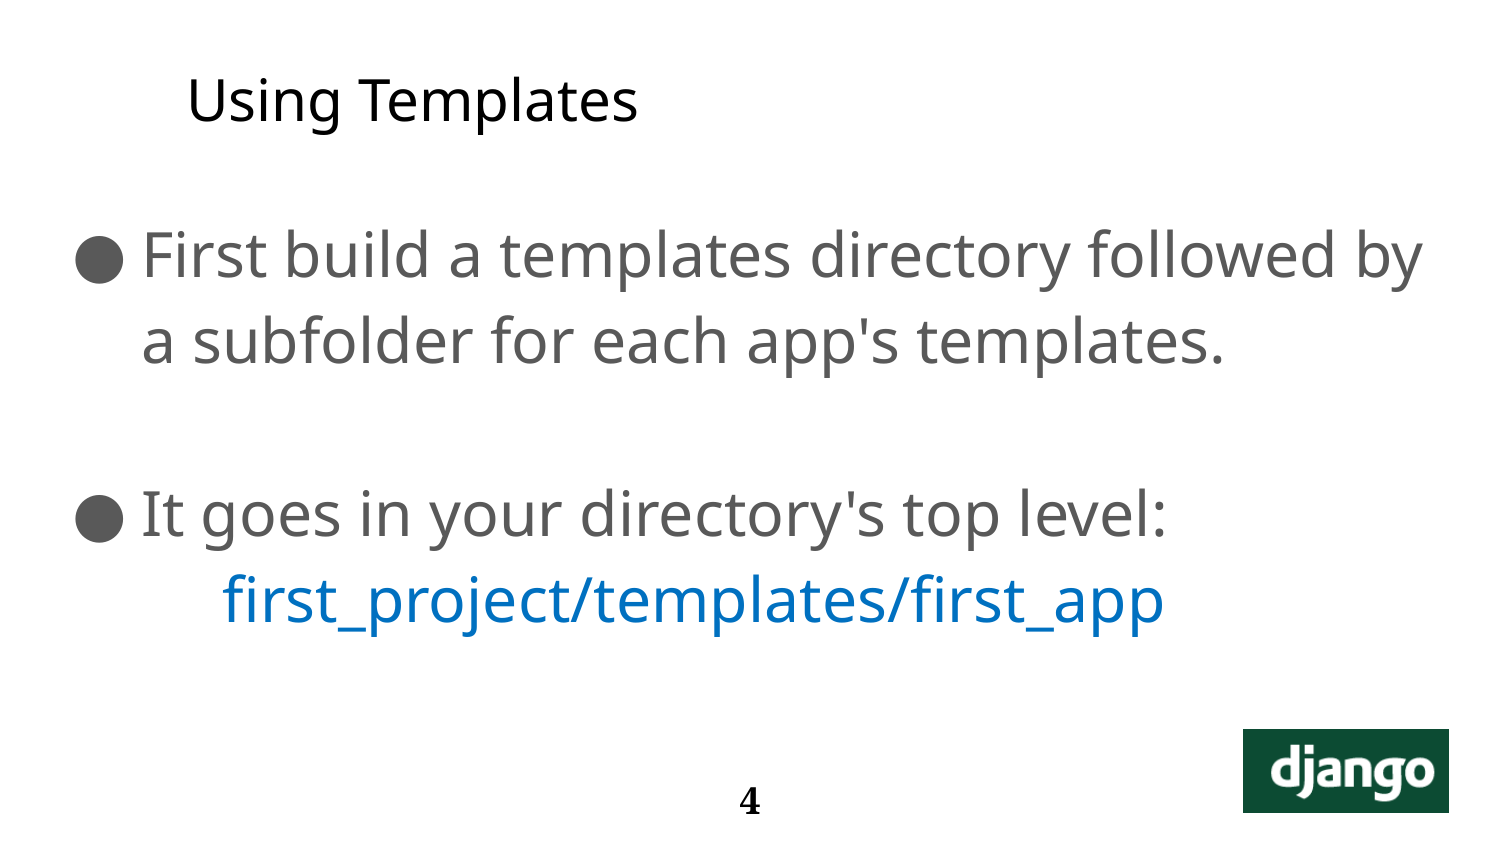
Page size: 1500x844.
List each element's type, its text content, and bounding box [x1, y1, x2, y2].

list First build a templates directory followed by a subfolder for each app's templates. It goes in your directory's top level: first_project/templates/first_app [51, 189, 1478, 750]
title Using Templates [171, 48, 1449, 143]
picture [1243, 729, 1450, 814]
text_box 4 [575, 756, 925, 835]
